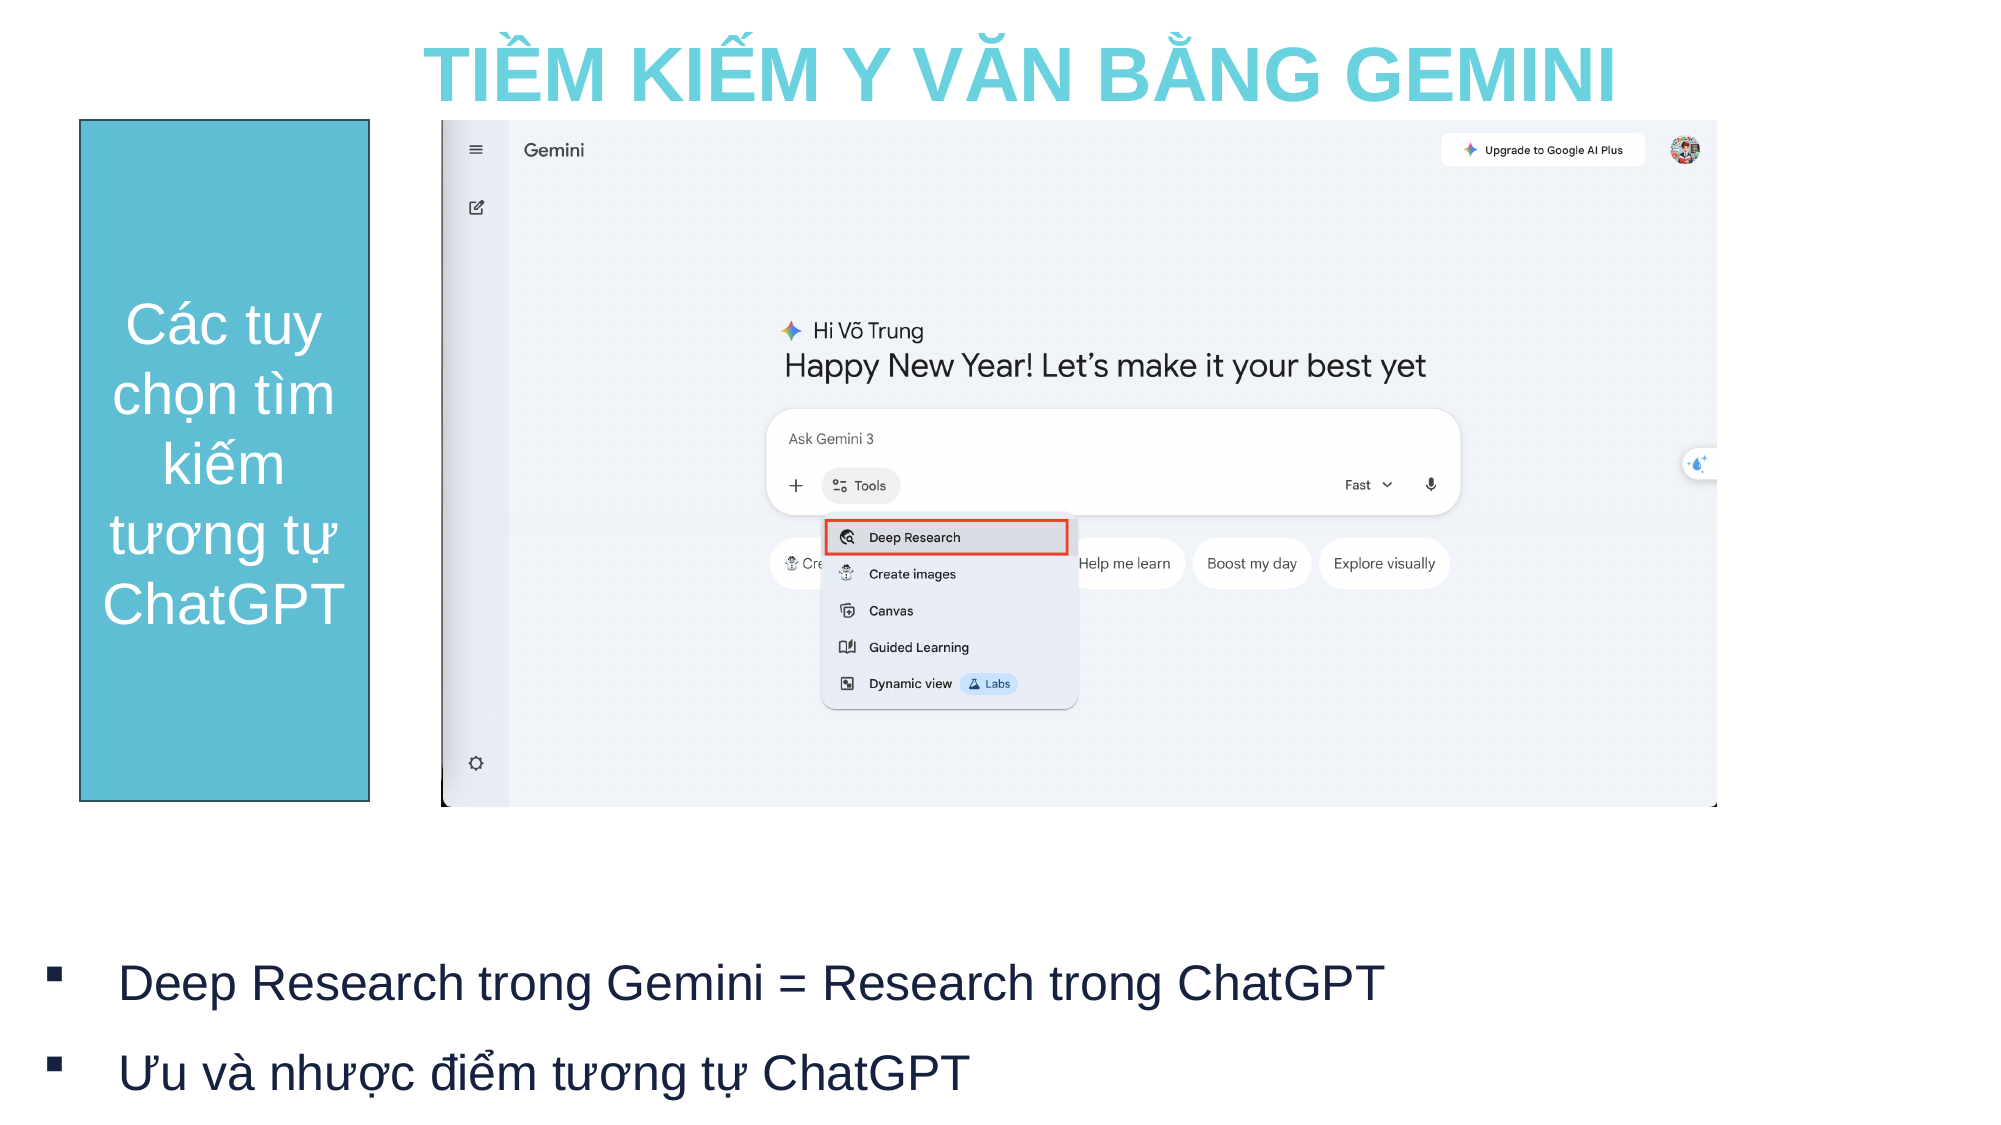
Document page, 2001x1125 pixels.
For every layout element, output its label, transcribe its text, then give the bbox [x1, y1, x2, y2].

picture [441, 120, 1717, 807]
text_box Các tuy chọn tìm kiếm tương tự ChatGPT [79, 119, 370, 802]
text_box Deep Research trong Gemini = Research trong ChatGPT Ưu và nhược điểm tương tự ChatGPT [43, 920, 2000, 1125]
text_box TIỀM KIẾM Y VĂN BẰNG GEMINI [43, 16, 2000, 222]
